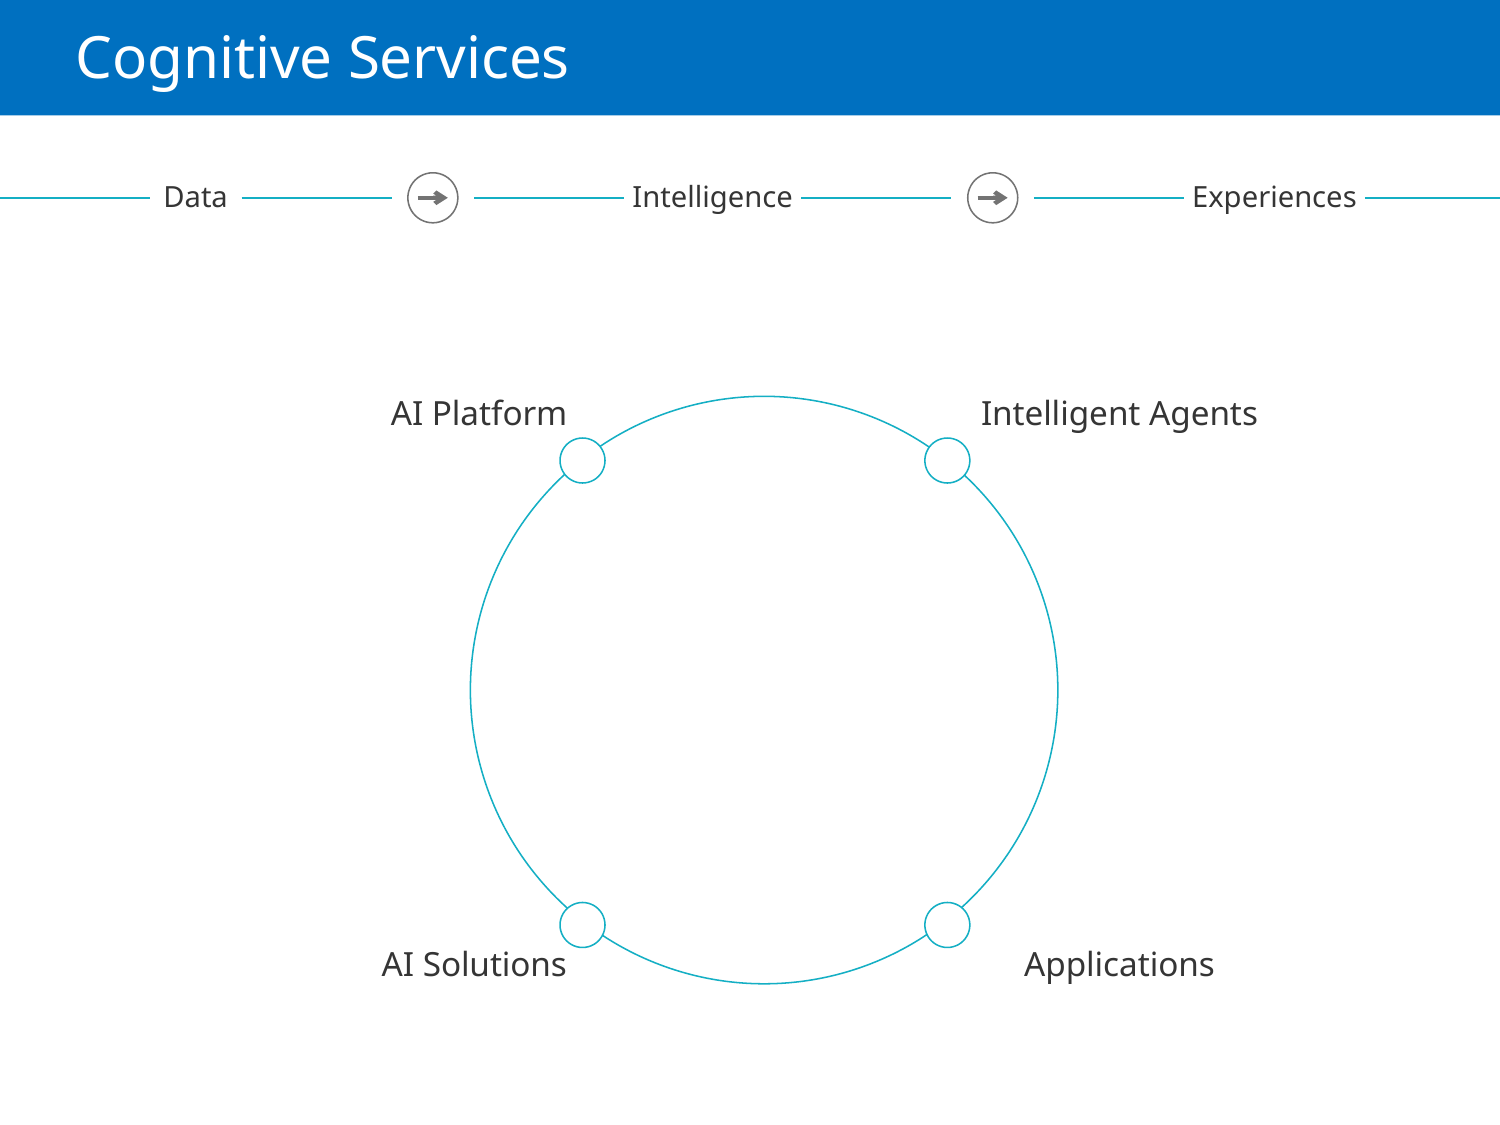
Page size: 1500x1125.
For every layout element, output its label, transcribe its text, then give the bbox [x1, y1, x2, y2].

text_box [0, 172, 1500, 985]
title Cognitive Services [75, 0, 1351, 122]
